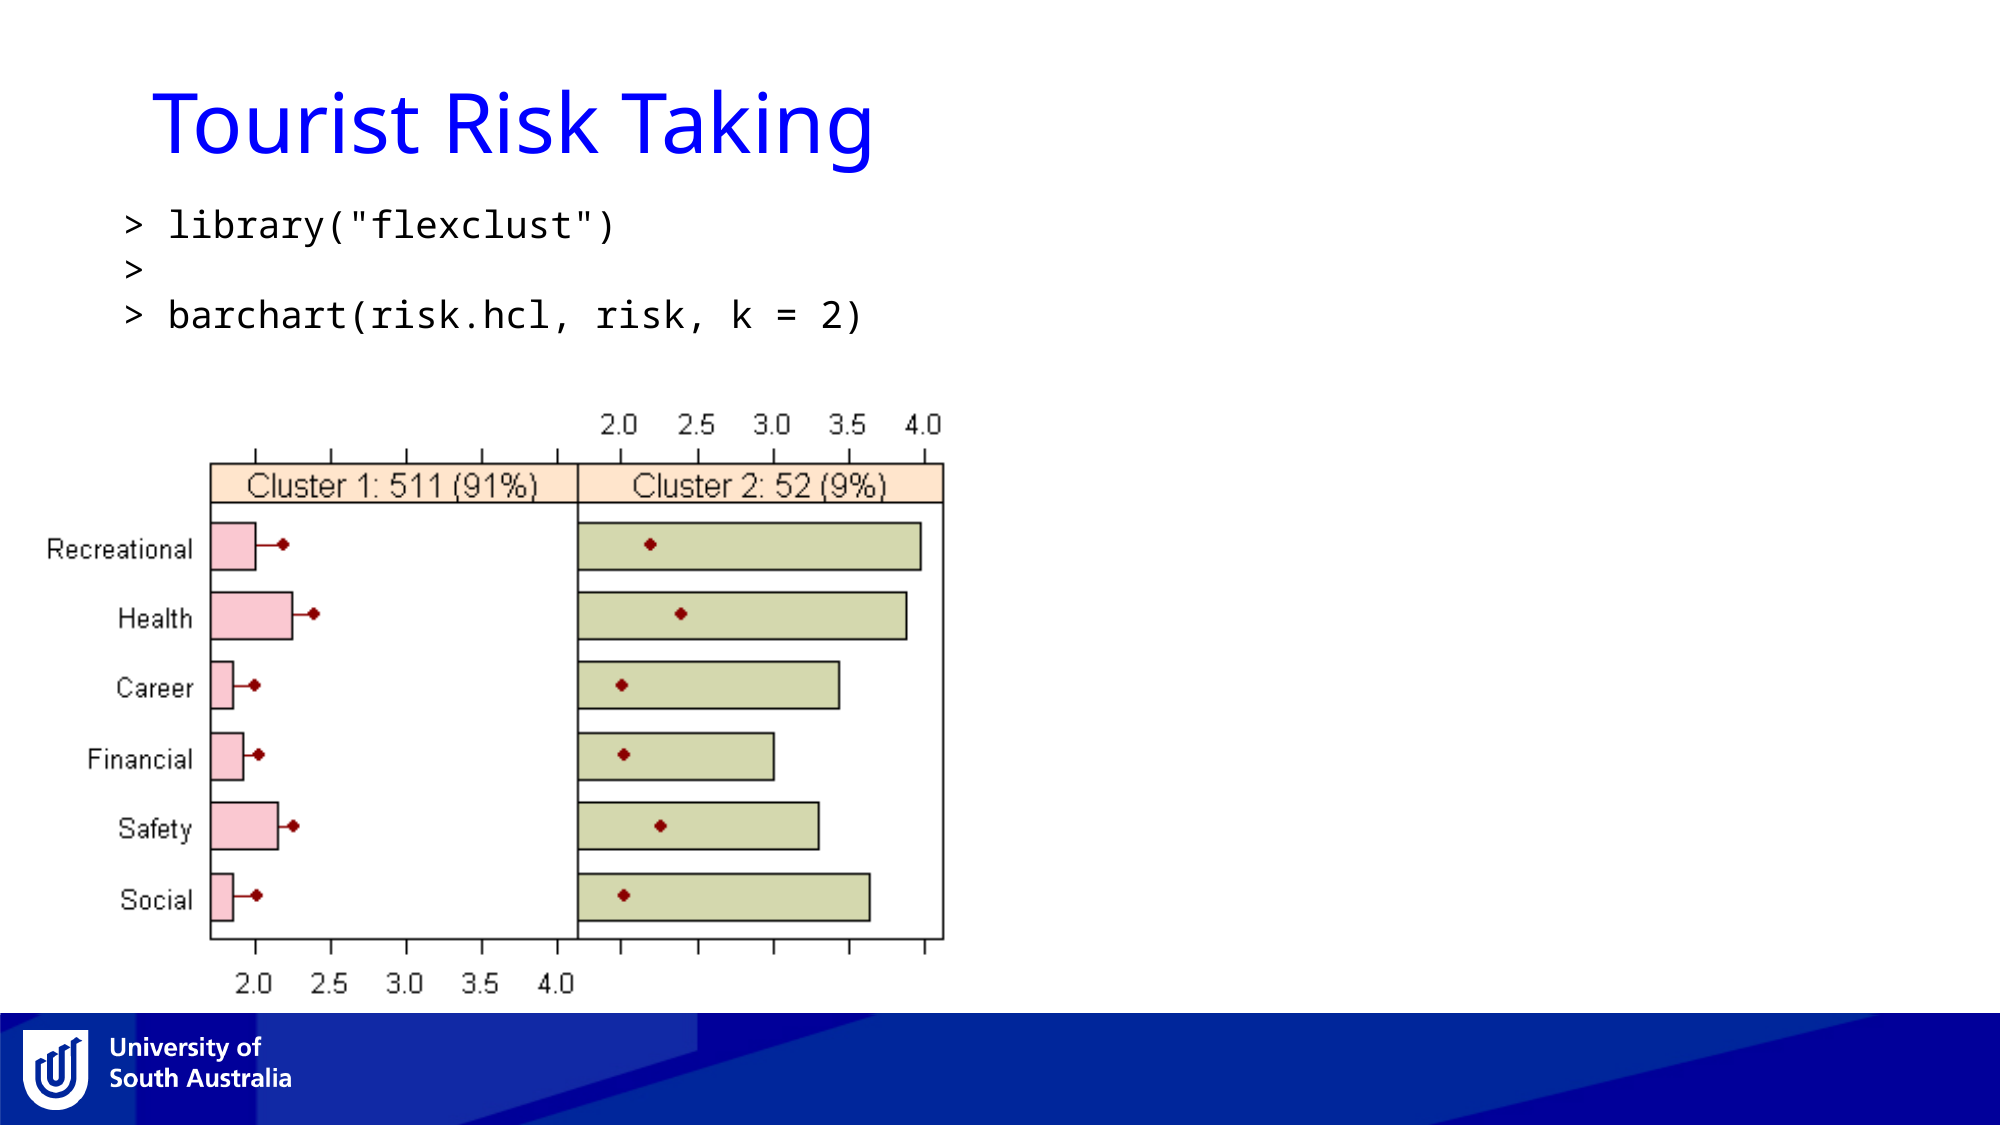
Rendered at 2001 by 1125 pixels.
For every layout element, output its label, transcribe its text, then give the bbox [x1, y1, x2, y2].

text_box > library("flexclust") > > barchart(risk.hcl, risk, k = 2) [108, 193, 1863, 389]
title Tourist Risk Taking [137, 59, 1863, 193]
picture [0, 390, 2000, 1125]
